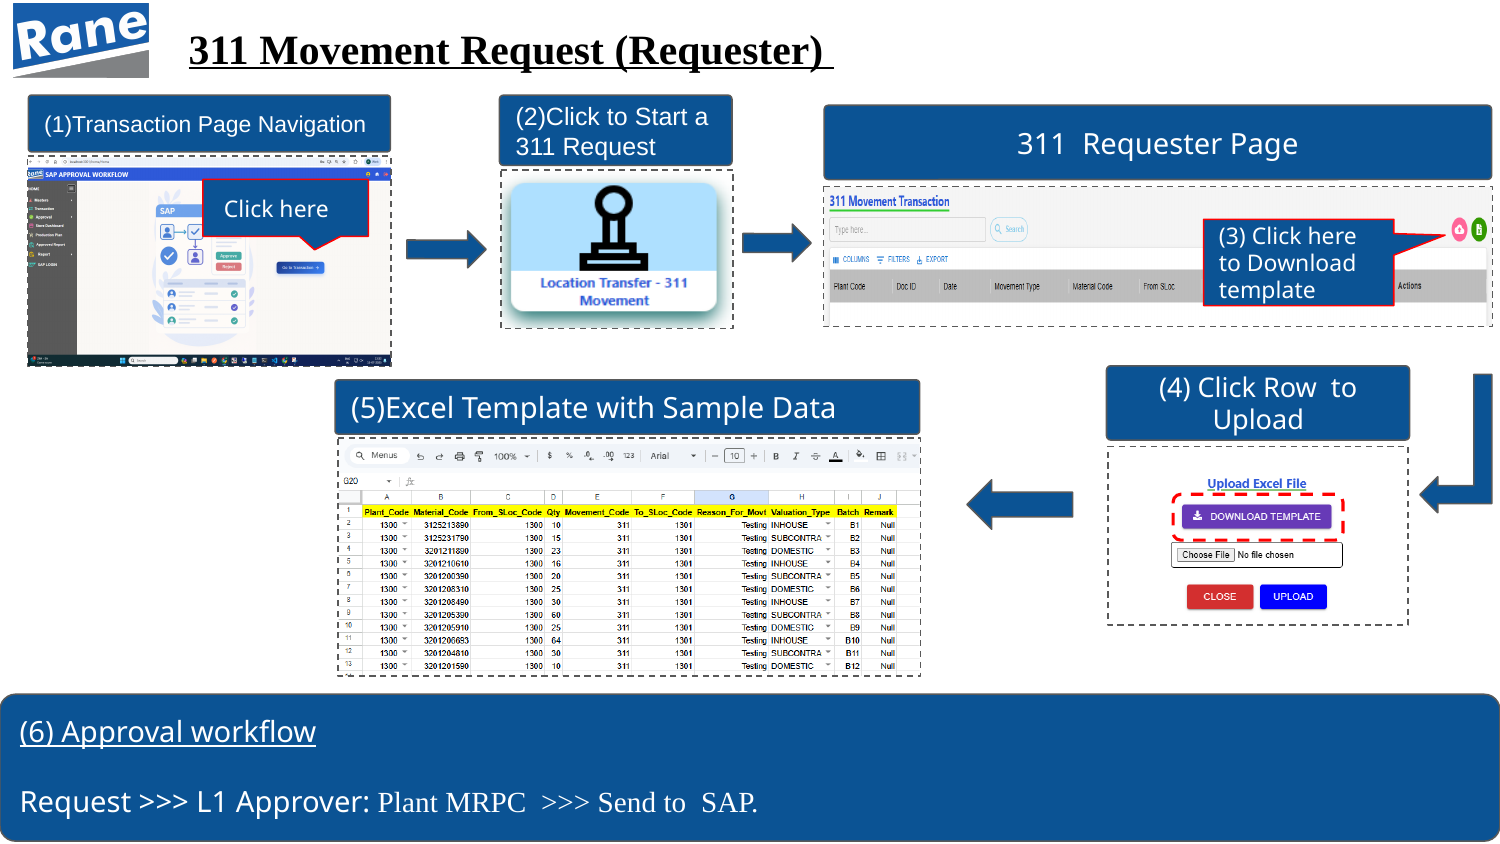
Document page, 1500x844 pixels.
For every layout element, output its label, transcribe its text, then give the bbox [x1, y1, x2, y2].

text_box (4) Click Row to Upload [1106, 365, 1410, 441]
text_box 311 Requester Page [824, 105, 1492, 180]
picture [338, 438, 920, 676]
text_box [966, 479, 1073, 530]
text_box (1)Transaction Page Navigation [28, 95, 391, 152]
picture [28, 156, 391, 367]
text_box [742, 224, 812, 262]
text_box [406, 230, 487, 268]
text_box (6) Approval workflow Request >>> L1 Approver: Plant MRPC >>> Send to SAP. [0, 694, 1500, 842]
text_box [1419, 374, 1492, 513]
picture [1108, 446, 1408, 625]
text_box (5)Excel Template with Sample Data [335, 379, 920, 435]
text_box (2)Click to Start a 311 Request [499, 95, 733, 166]
picture [823, 187, 1492, 326]
picture [13, 3, 149, 78]
picture [501, 170, 733, 329]
title 311 Movement Request (Requester) (2)Click to Start a 201 Request (2)Clic(2)Click to Start a 201 Request k to Start a 201 Request [173, 7, 1365, 78]
